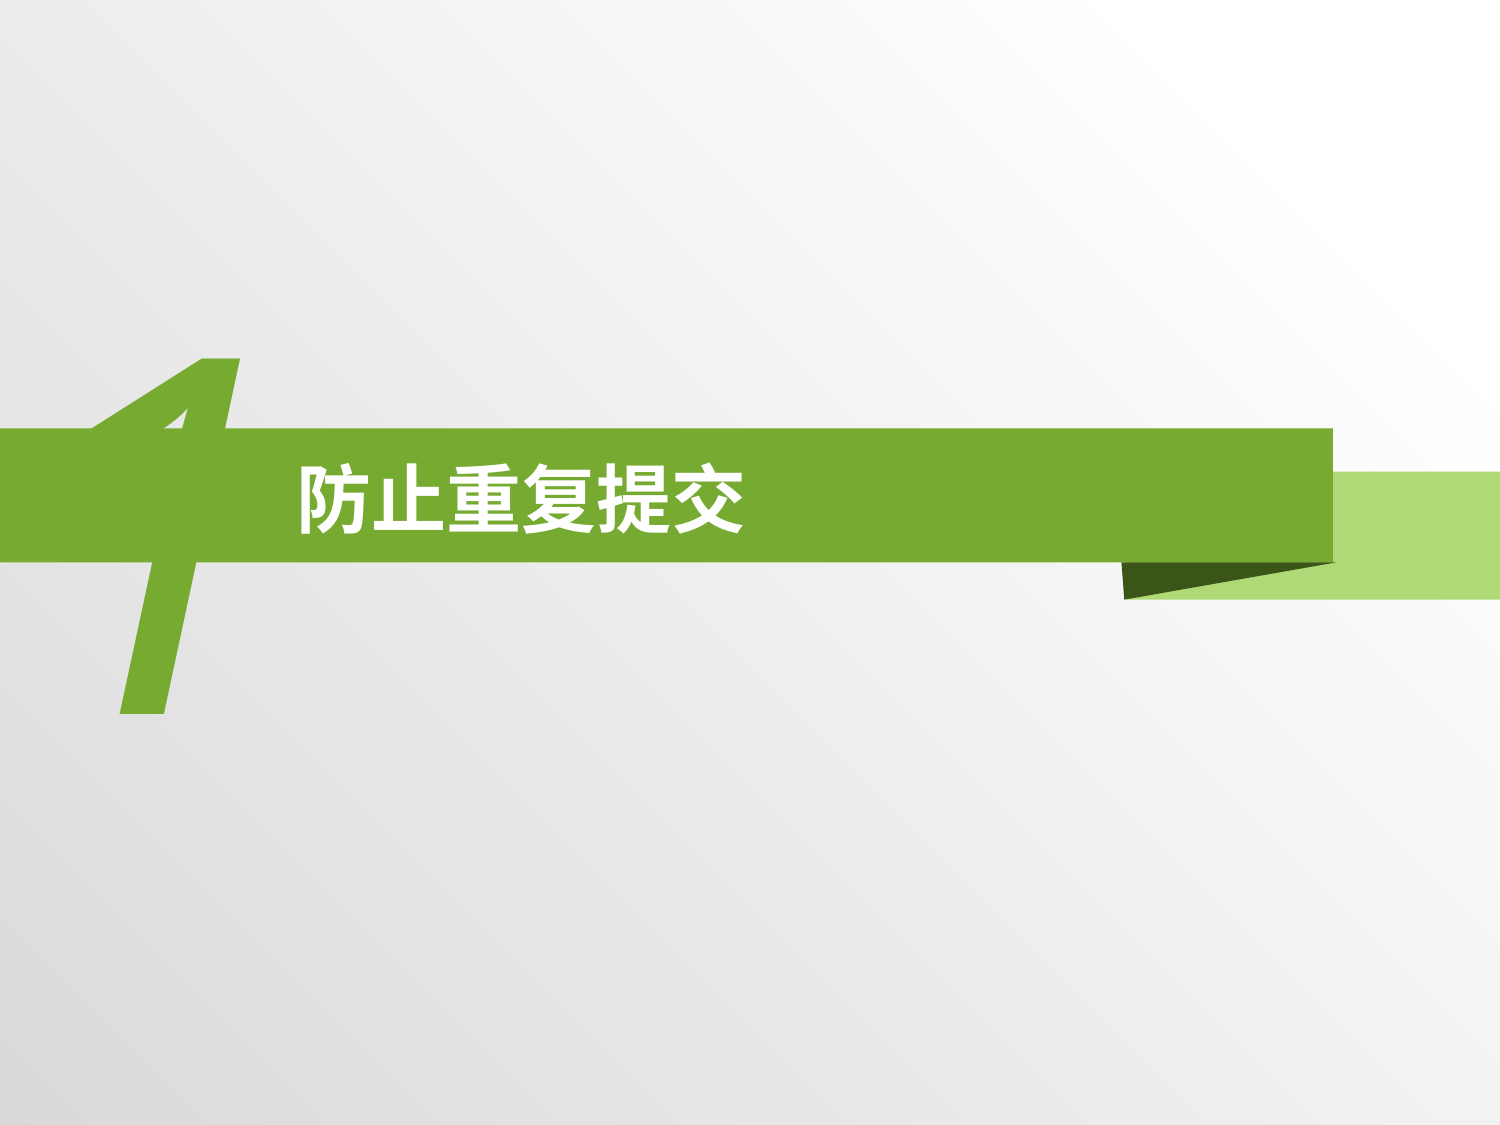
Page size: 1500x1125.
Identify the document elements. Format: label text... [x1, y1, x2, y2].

title 防止重复提交 [281, 426, 1198, 552]
